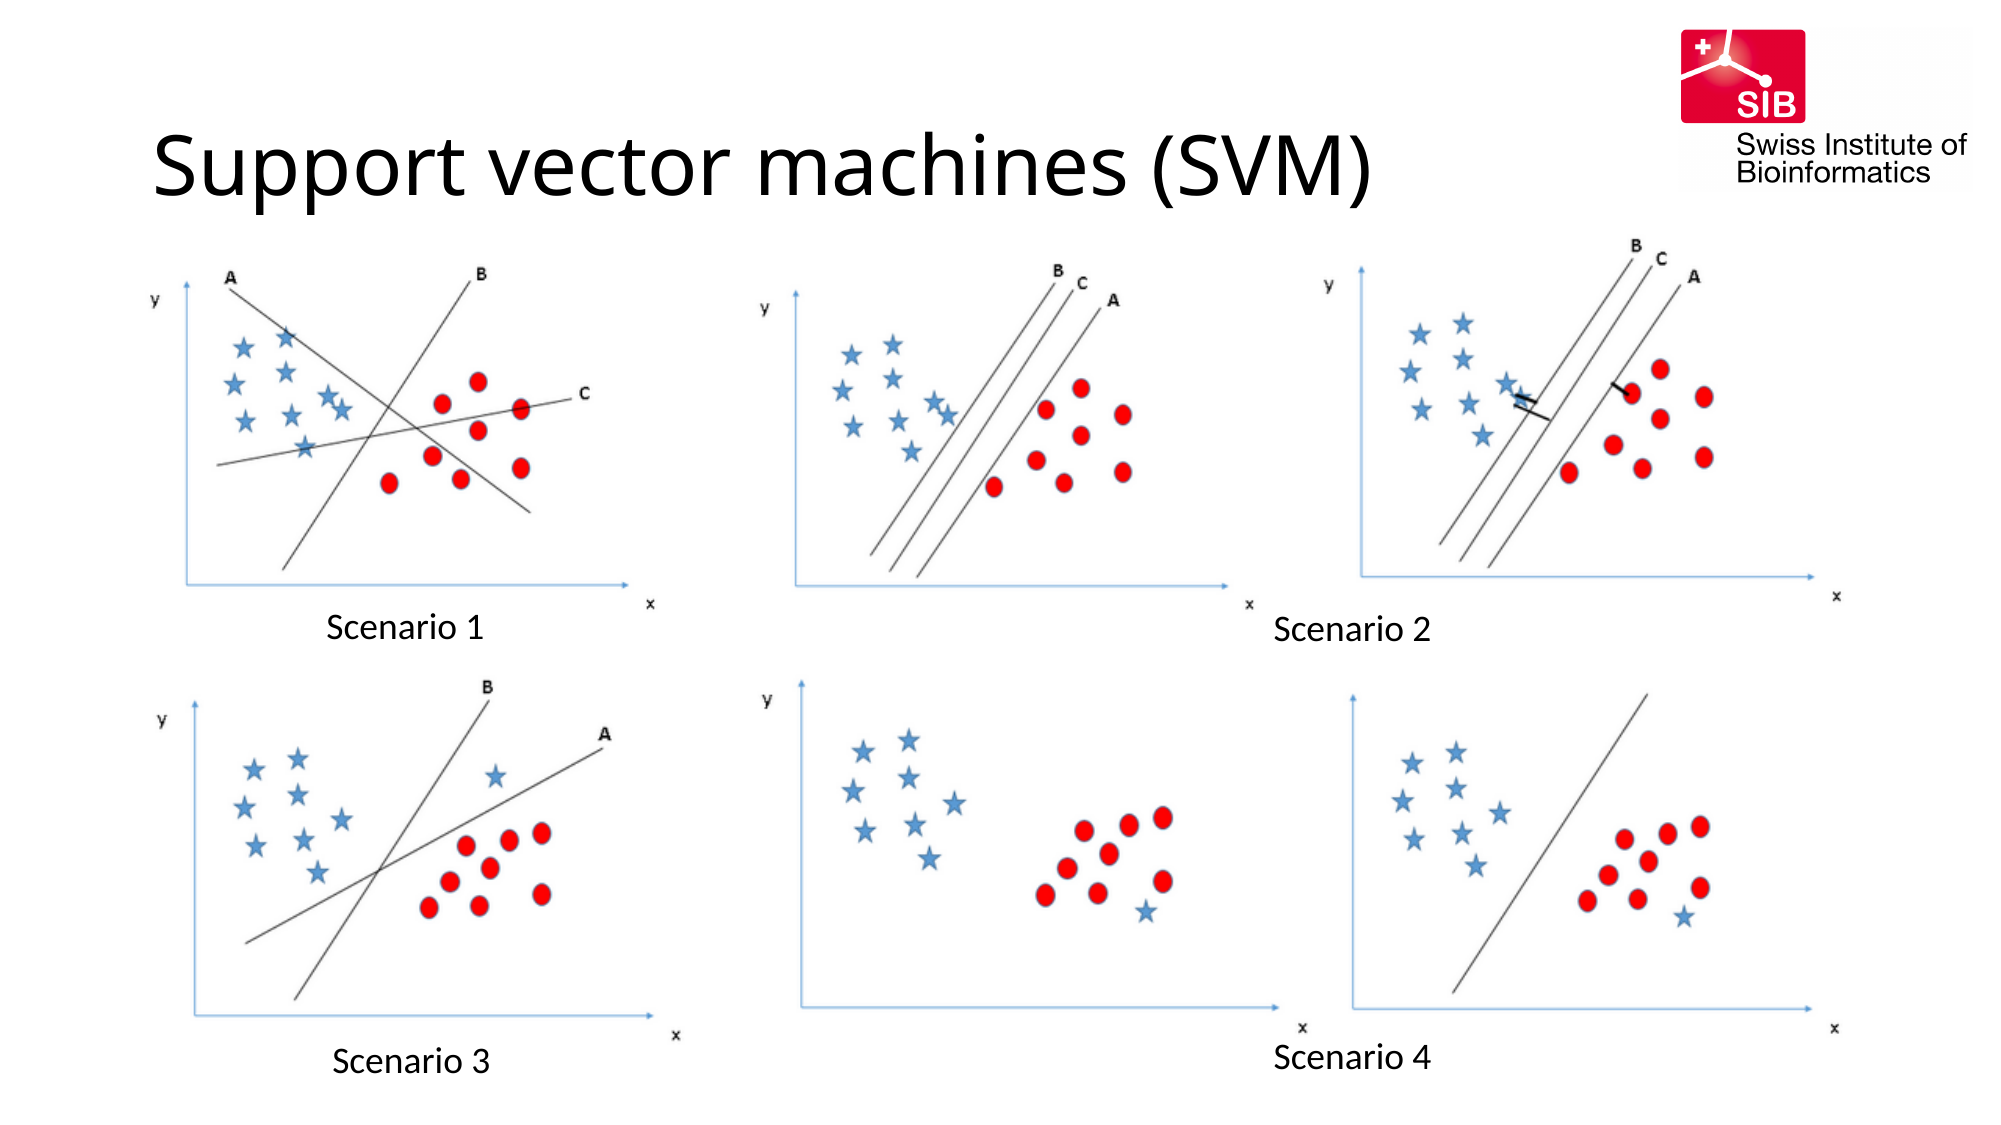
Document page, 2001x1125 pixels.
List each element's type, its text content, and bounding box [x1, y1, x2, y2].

picture [1678, 27, 1973, 193]
picture [133, 659, 706, 1057]
picture [137, 255, 674, 620]
text_box Scenario 3 [317, 1057, 506, 1089]
text_box Scenario 4 [1258, 1044, 1447, 1085]
text_box Scenario 2 [1258, 596, 1447, 657]
picture [752, 670, 1872, 1048]
text_box Scenario 1 [311, 620, 500, 654]
picture [1299, 230, 1863, 620]
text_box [731, 255, 1269, 621]
text_box Support vector machines (SVM) [137, 59, 1863, 278]
